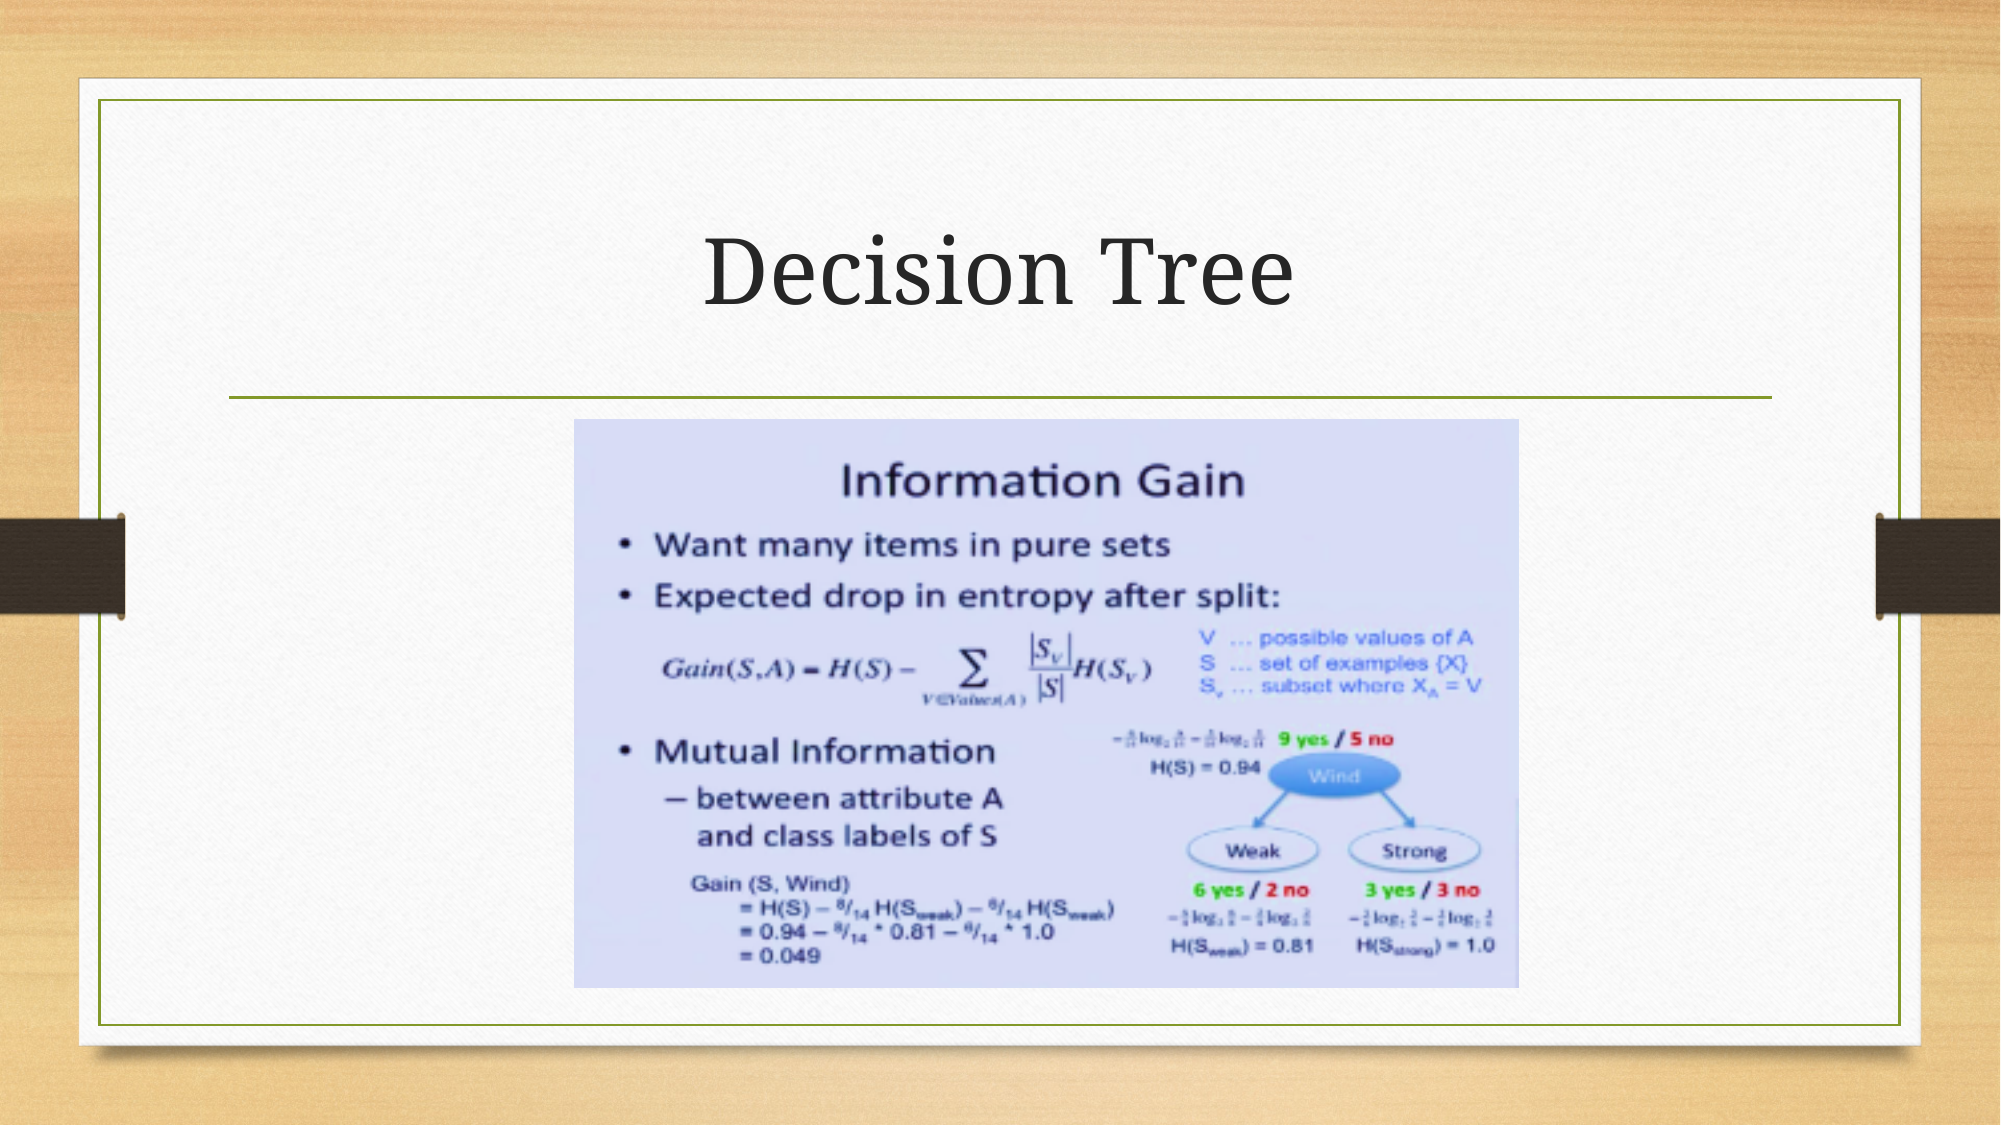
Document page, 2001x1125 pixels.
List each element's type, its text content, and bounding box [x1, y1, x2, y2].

title Decision Tree [212, 161, 1788, 375]
picture [0, 0, 2001, 1125]
